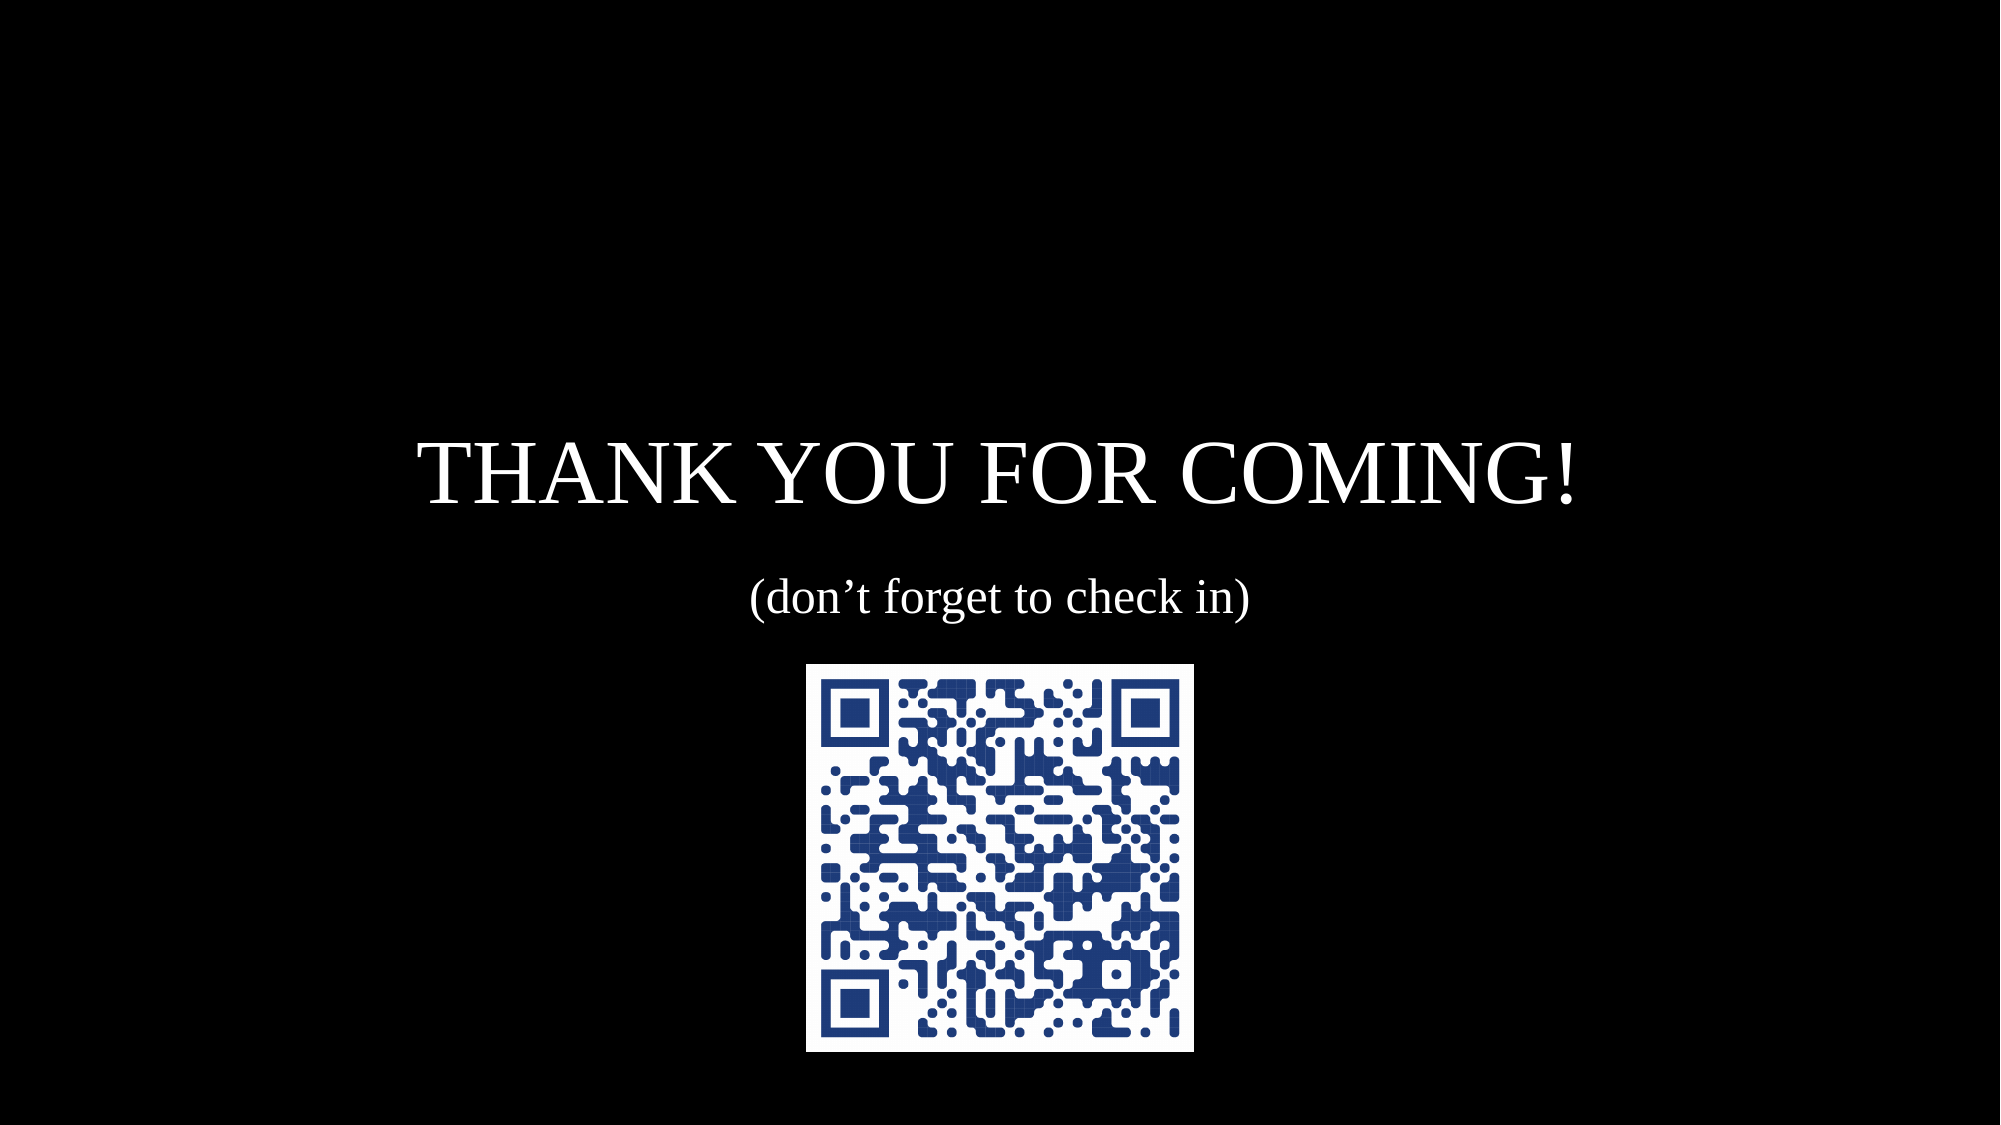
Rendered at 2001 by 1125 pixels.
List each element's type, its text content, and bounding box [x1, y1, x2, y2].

text_box (don’t forget to check in) [698, 562, 1302, 638]
picture [806, 664, 1194, 1052]
title THANK YOU FOR COMING! [137, 364, 1863, 583]
